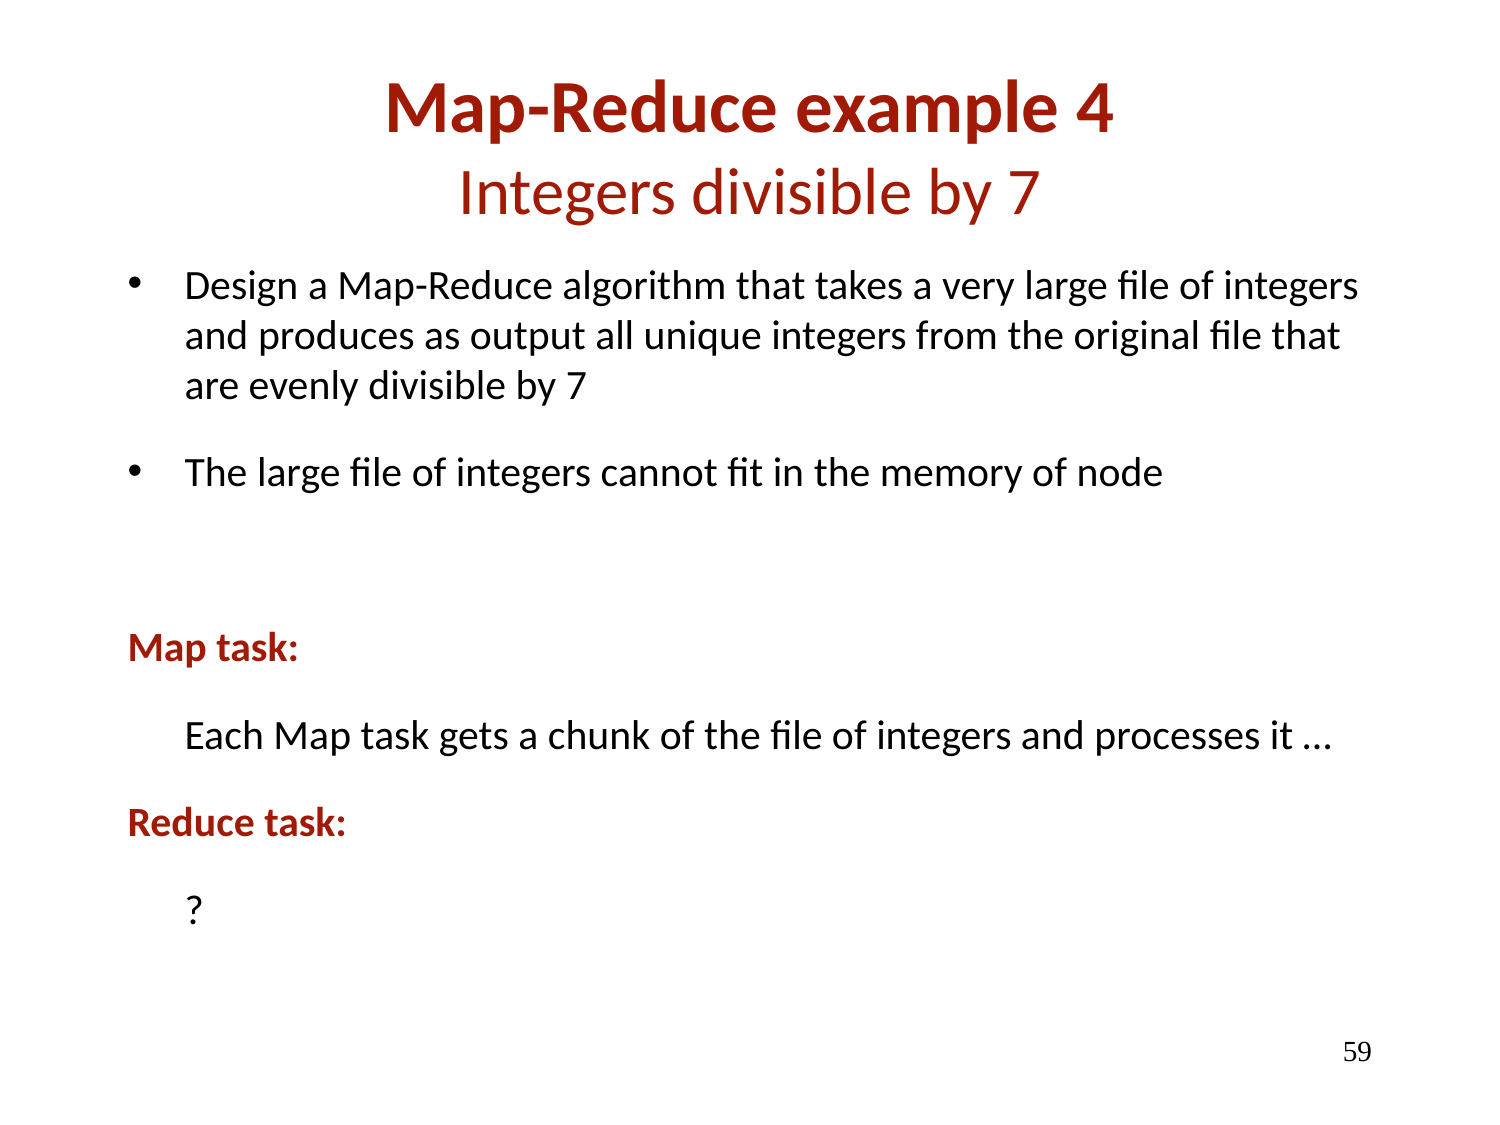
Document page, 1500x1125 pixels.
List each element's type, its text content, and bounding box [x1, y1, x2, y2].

list Design a Map-Reduce algorithm that takes a very large file of integers and produces as output all unique integers from the original file that are evenly divisible by 7 The large file of integers cannot fit in the memory of node Map task: Each Map task gets a chunk of the file of integers and processes it … Reduce task: ? [112, 249, 1388, 1025]
text_box Map-Reduce example 4 Integers divisible by 7 [112, 50, 1388, 238]
slide_number 59 [1074, 1025, 1388, 1100]
